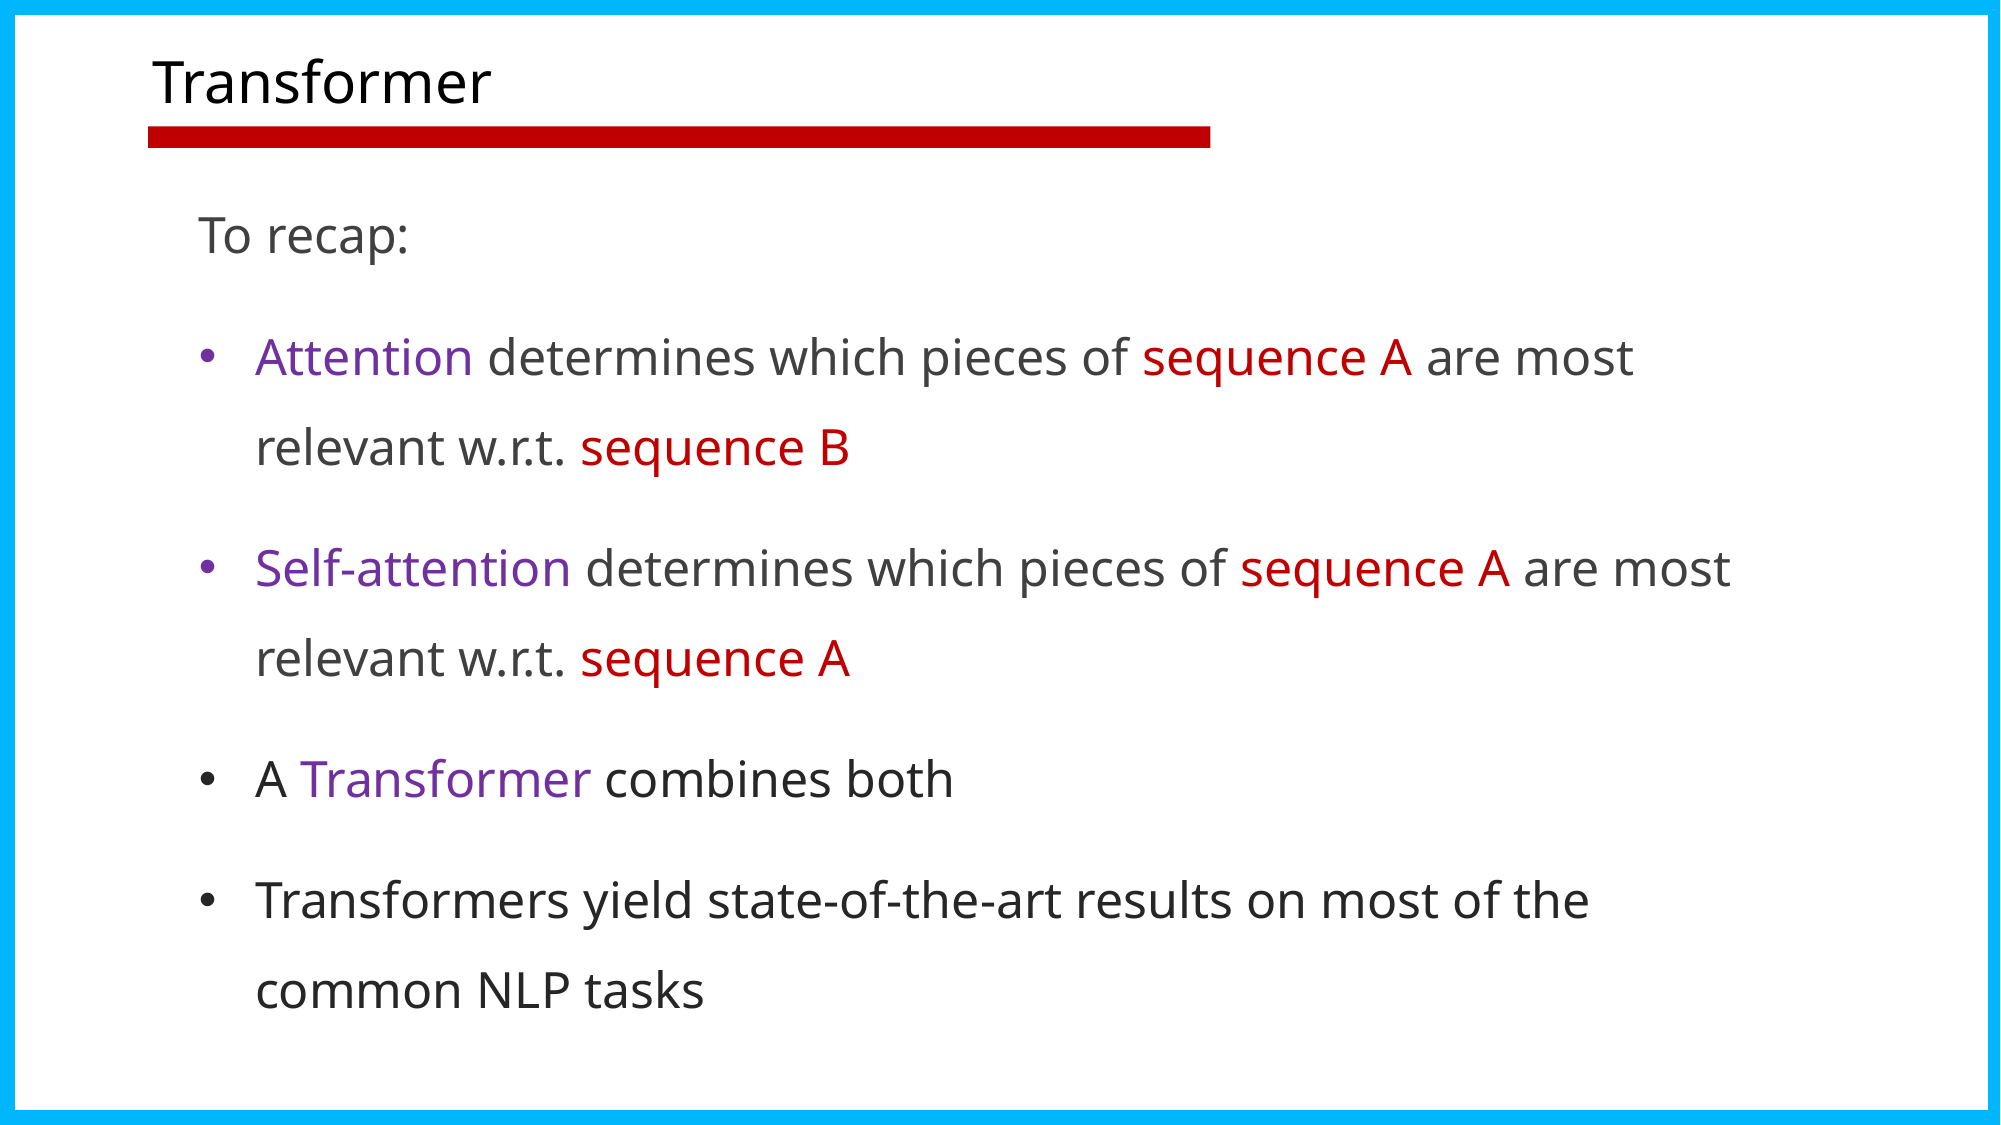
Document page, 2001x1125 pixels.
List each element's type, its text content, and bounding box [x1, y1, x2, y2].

text_box To recap: Attention determines which pieces of sequence A are most relevant w.r.t. sequence B Self-attention determines which pieces of sequence A are most relevant w.r.t. sequence A A Transformer combines both Transformers yield state-of-the-art results on most of the common NLP tasks [184, 166, 1762, 1027]
title Transformer [137, 45, 1586, 148]
